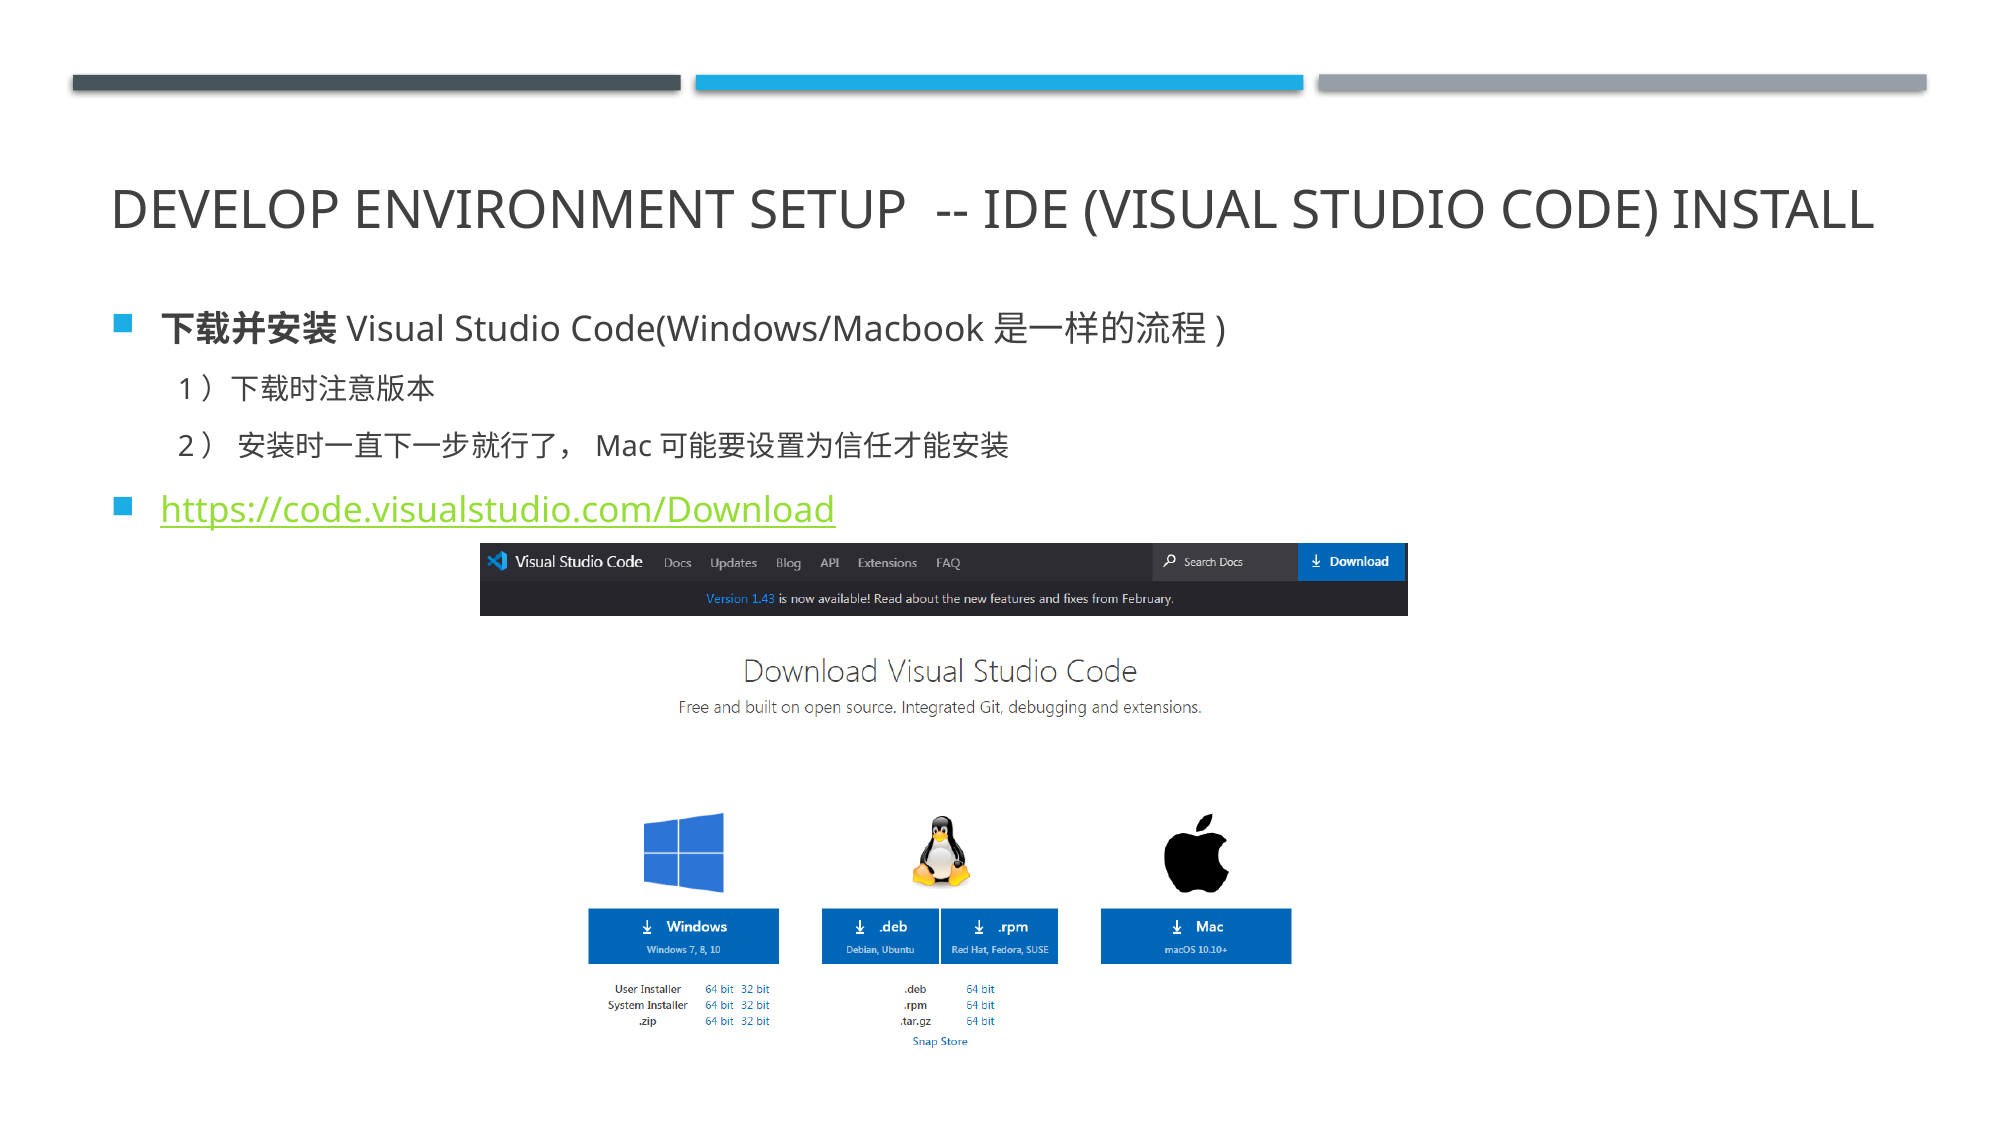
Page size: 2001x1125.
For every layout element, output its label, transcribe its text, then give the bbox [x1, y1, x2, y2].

title Develop Environment Setup -- IDE (Visual studio code) install [95, 115, 1905, 247]
picture [479, 543, 1408, 1065]
list 下载并安装Visual Studio Code(Windows/Macbook是一样的流程) 1）下载时注意版本 2） 安装时一直下一步就行了，Mac可能要设置为信任才能安装 https://code.visualstudio.com/Download [95, 294, 1905, 981]
